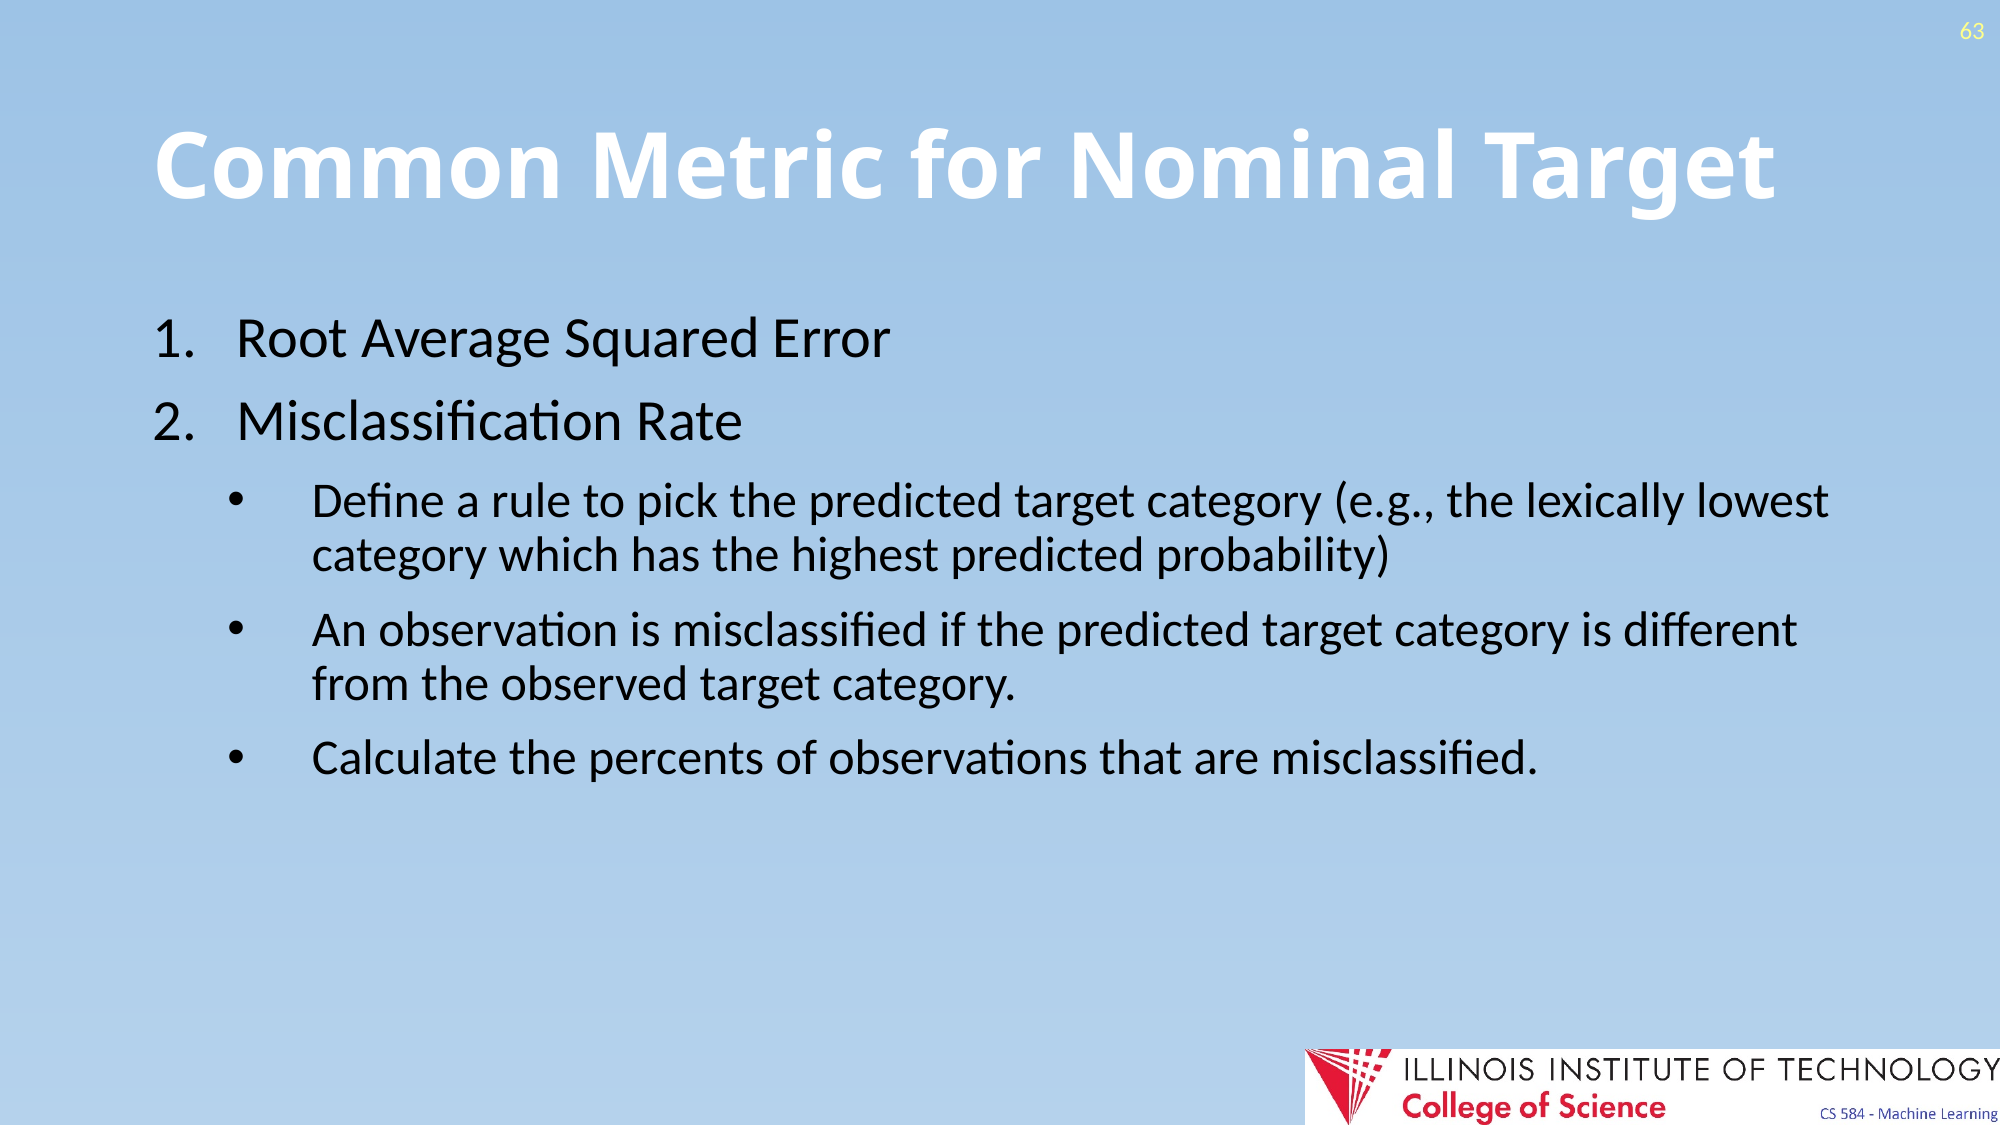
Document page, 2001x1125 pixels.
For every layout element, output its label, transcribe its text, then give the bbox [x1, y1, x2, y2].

title Common Metric for Nominal Target [137, 59, 1863, 278]
slide_number 63 [1550, 0, 2000, 60]
list Root Average Squared Error Misclassification Rate Define a rule to pick the predicted target category (e.g., the lexically lowest category which has the highest predicted probability) An observation is misclassified if the predicted target category is different from the observed target category. Calculate the percents of observations that are misclassified. [137, 299, 1863, 1014]
picture [1305, 1049, 2000, 1125]
